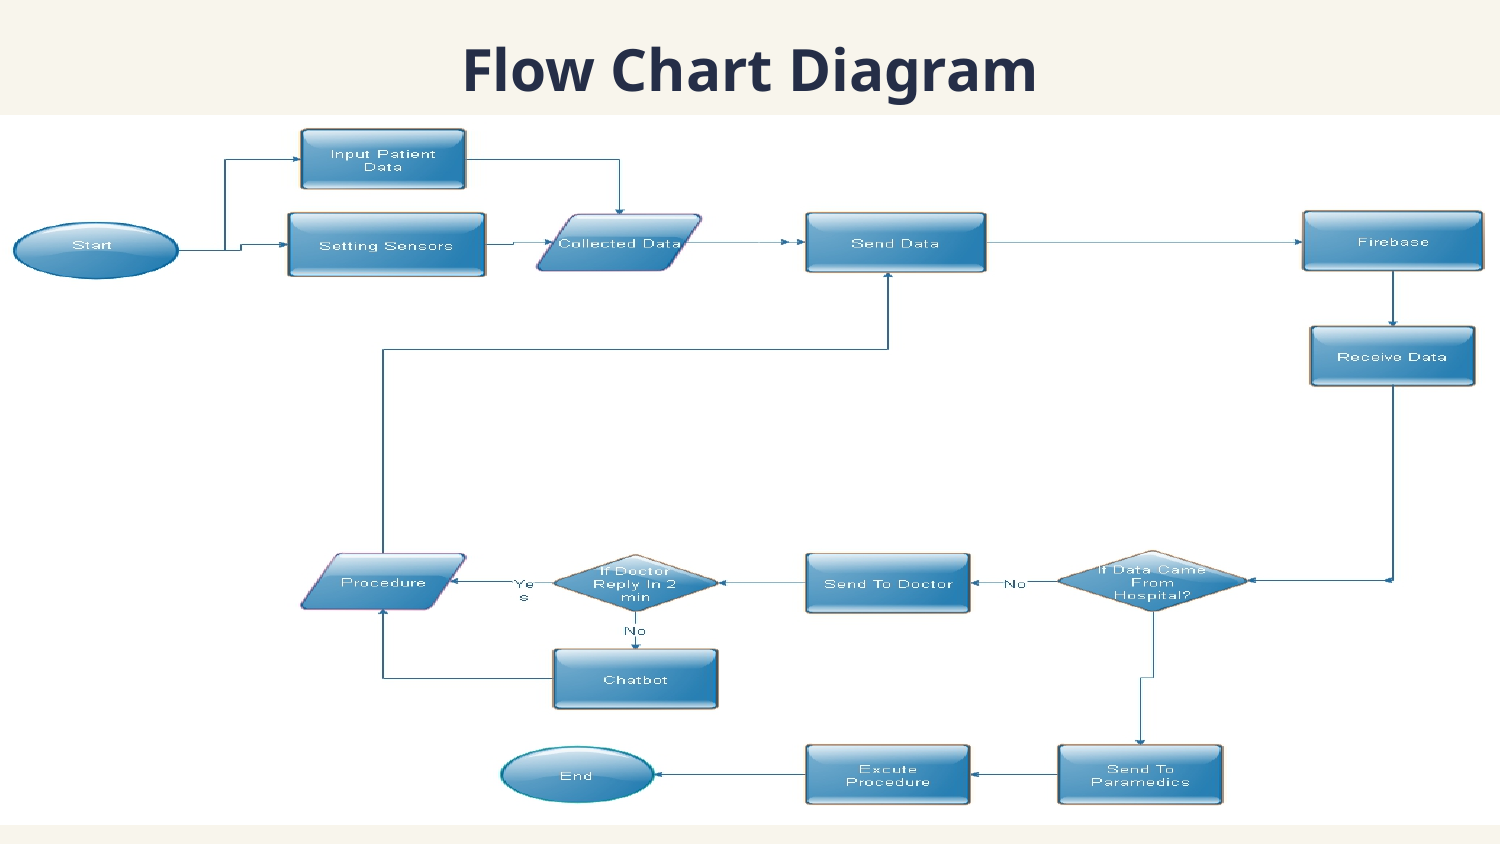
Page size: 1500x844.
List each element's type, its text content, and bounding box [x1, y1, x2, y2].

title Flow Chart Diagram [118, 21, 1382, 113]
picture [0, 114, 1500, 826]
